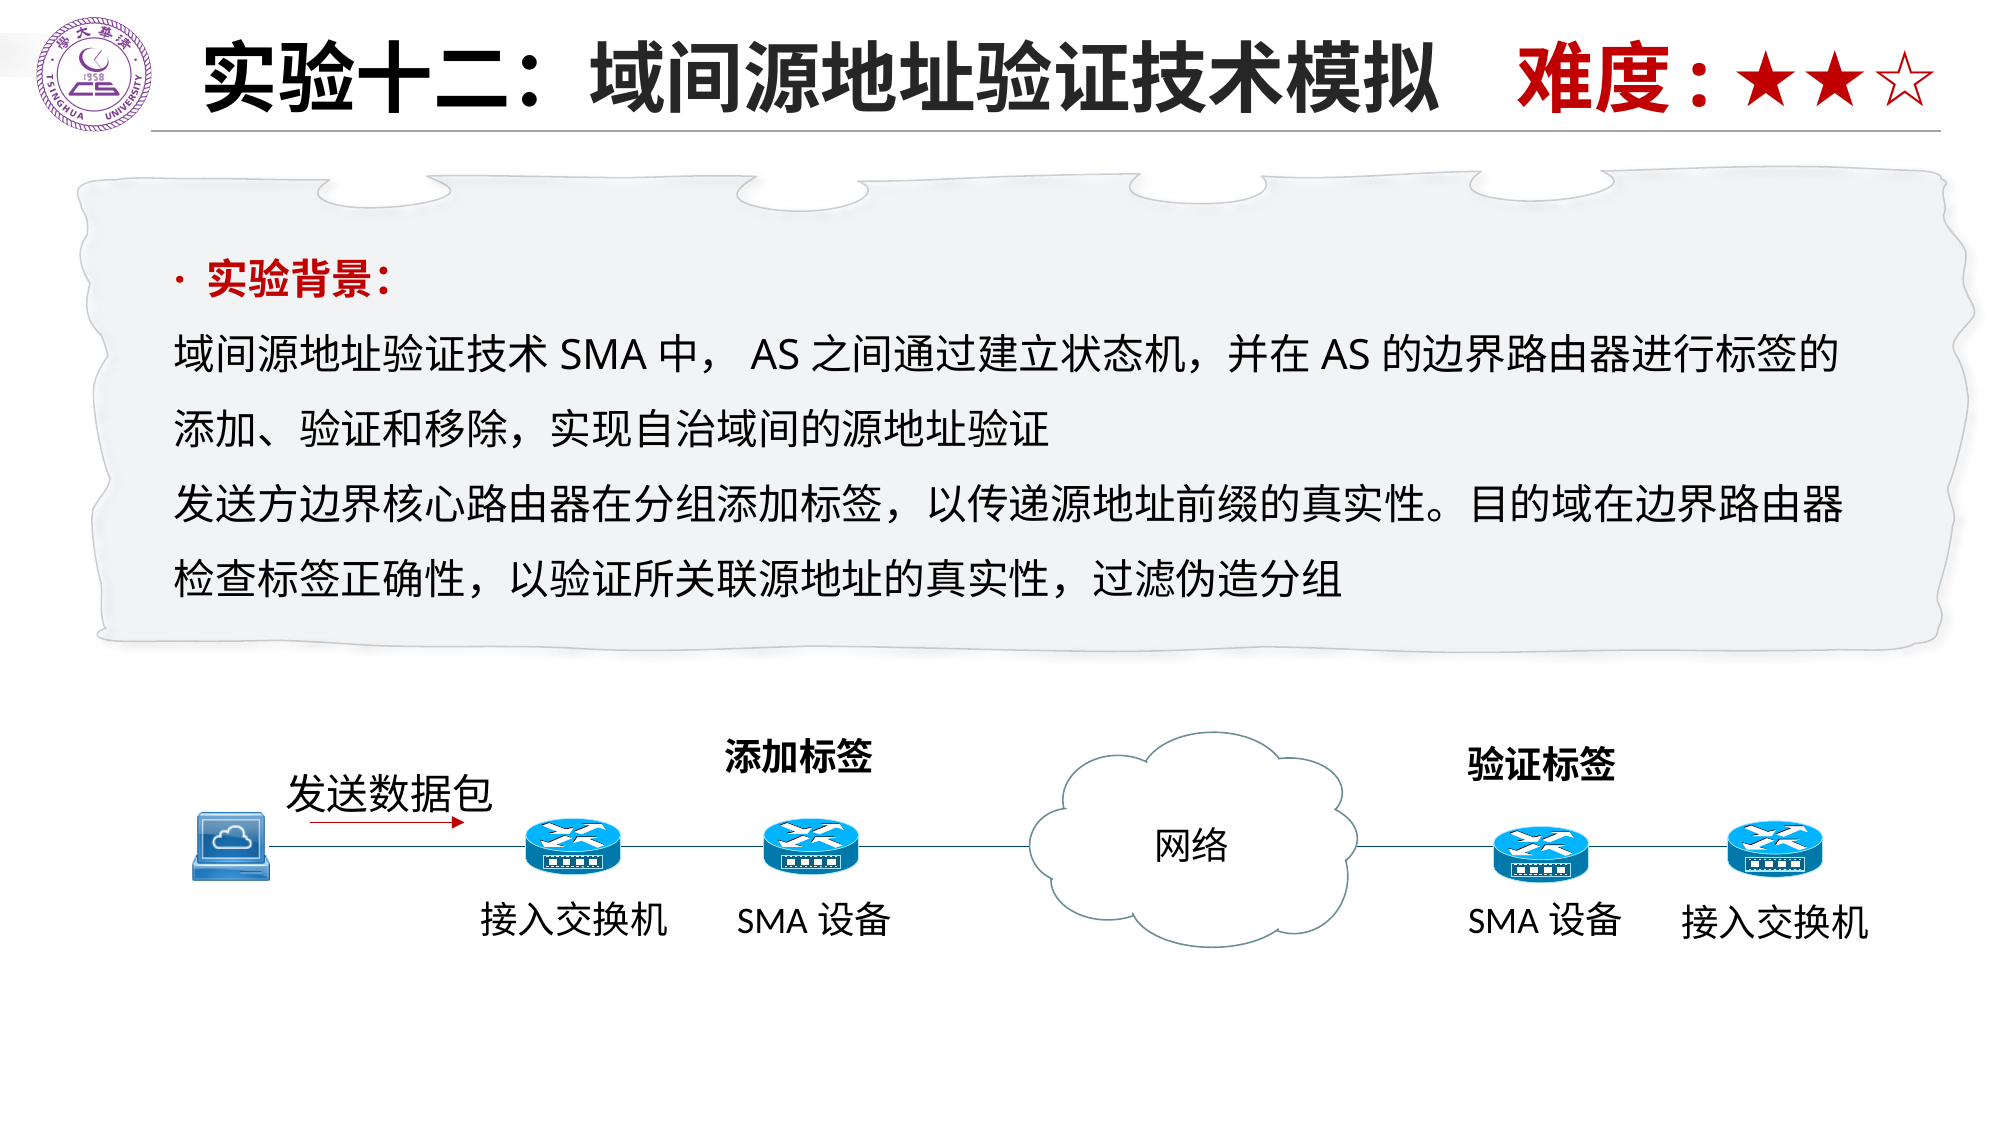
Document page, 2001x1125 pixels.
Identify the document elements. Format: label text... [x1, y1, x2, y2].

picture [544, 824, 571, 833]
picture [782, 824, 809, 833]
picture [1512, 832, 1539, 841]
picture [763, 860, 800, 875]
picture [1777, 840, 1804, 849]
text_box 接入交换机 [465, 888, 683, 949]
picture [813, 838, 840, 847]
picture [1779, 827, 1805, 836]
text_box 添加标签 [709, 726, 890, 786]
picture [1545, 832, 1571, 841]
picture [575, 838, 601, 847]
picture [1511, 845, 1537, 857]
picture [525, 860, 562, 875]
picture [1027, 730, 1359, 950]
picture [815, 824, 841, 833]
text_box 验证标签 [1452, 734, 1633, 794]
text_box 接入交换机 [1666, 891, 1884, 952]
picture [36, 17, 152, 132]
text_box SMA设备 [1453, 888, 1638, 949]
picture [577, 824, 603, 833]
picture [1493, 825, 1590, 884]
text_box [77, 166, 1975, 653]
picture [1747, 826, 1774, 836]
text_box SMA设备 [722, 888, 907, 949]
picture [1744, 839, 1771, 850]
title 实验十二：域间源地址验证技术模拟 [185, 22, 1501, 142]
picture [781, 837, 807, 846]
picture [525, 817, 622, 875]
picture [191, 807, 270, 886]
text_box 发送数据包 [270, 760, 509, 826]
text_box 难度: ★★☆ [1501, 22, 1977, 142]
picture [1727, 820, 1824, 878]
picture [1543, 846, 1570, 855]
picture [543, 837, 569, 846]
text_box · 实验背景： 域间源地址验证技术SMA中，AS之间通过建立状态机，并在AS的边界路由器进行标签的添加、验证和移除，实现自治域间的源地址验证 发送方边界核心路由器在分组添加标签，以传递源地址前缀的真实性。目的域在边界路由器检查标签正确性，以验证所关联源地址的真实性，过滤伪造分组 [159, 220, 1894, 611]
picture [763, 817, 860, 875]
